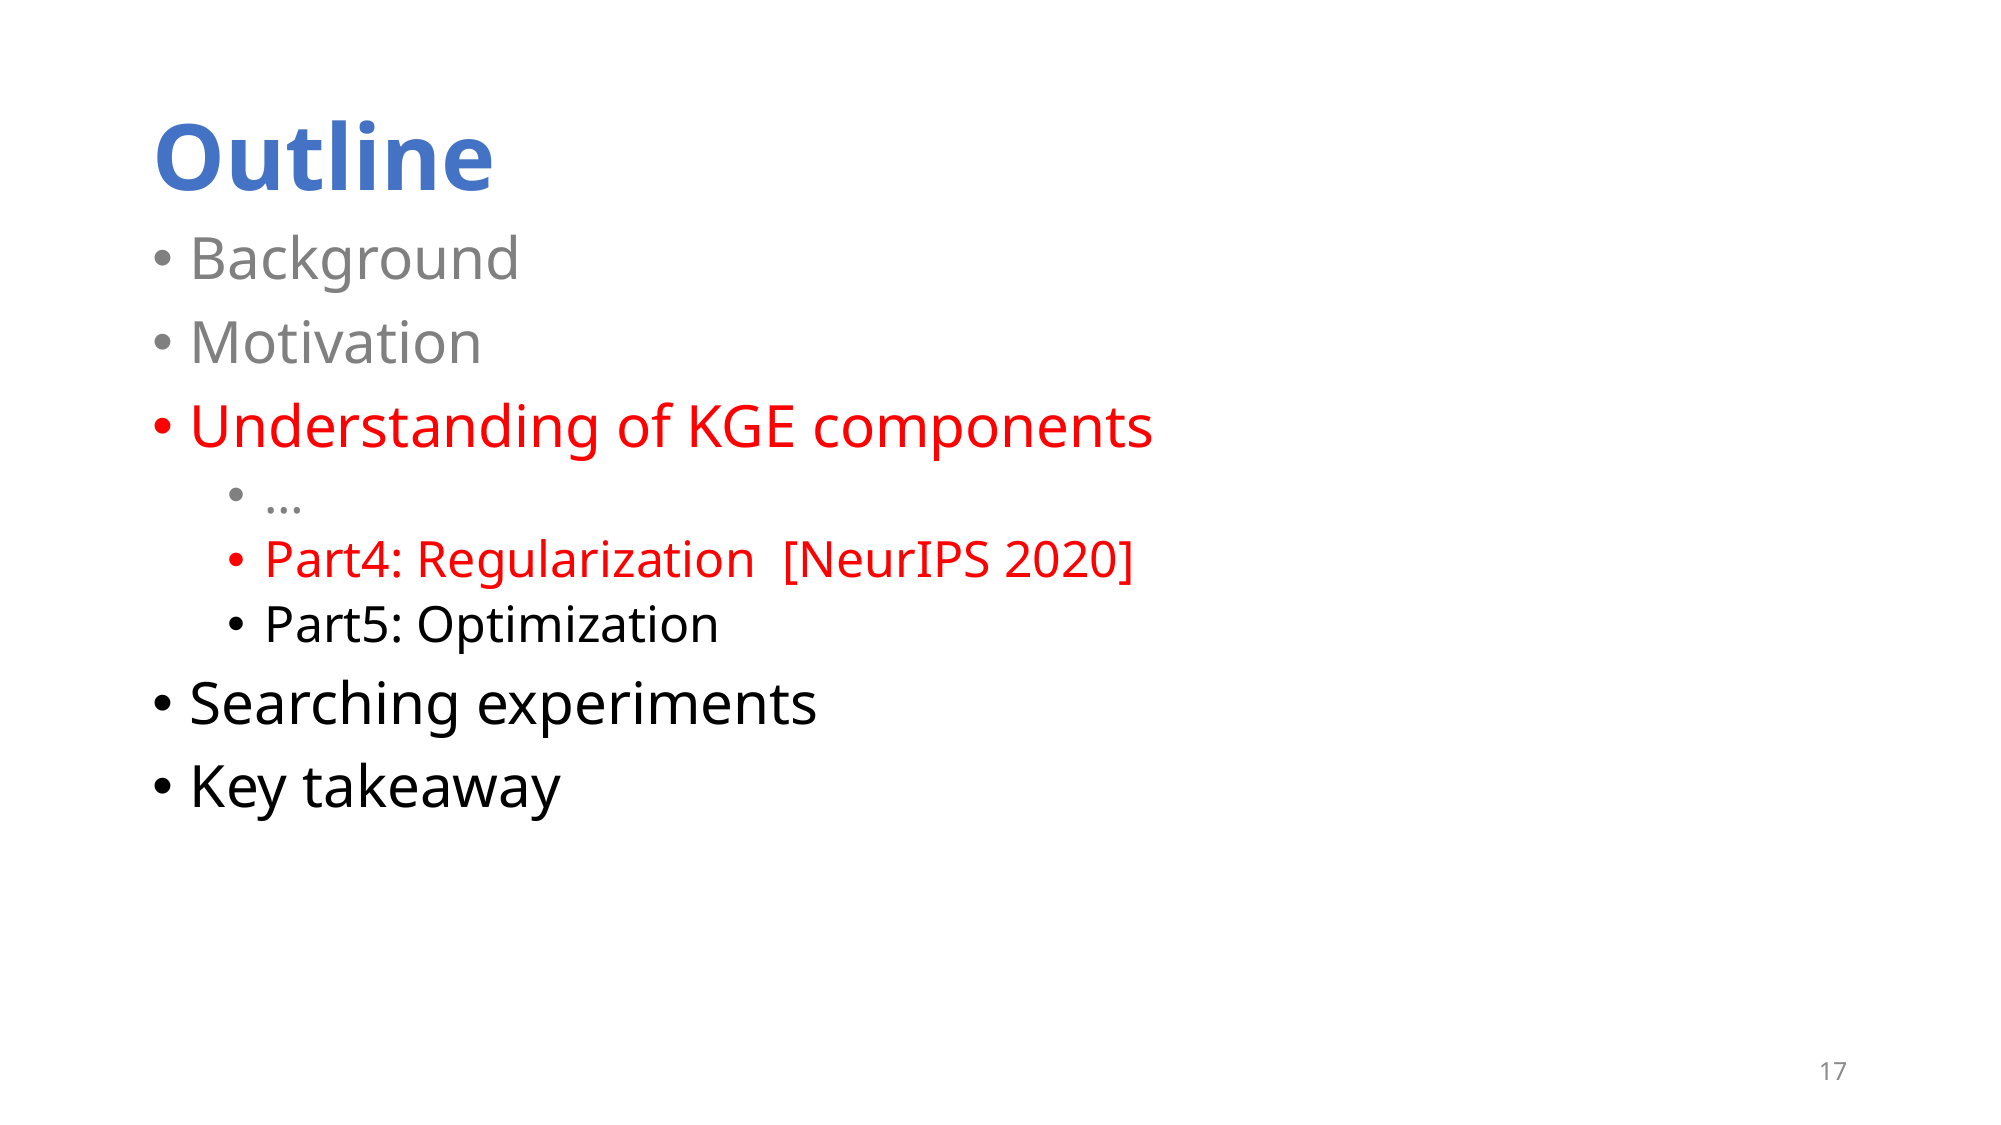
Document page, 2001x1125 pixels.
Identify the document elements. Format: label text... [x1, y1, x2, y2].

slide_number 17 [1412, 1042, 1863, 1103]
title Outline [137, 52, 1863, 270]
